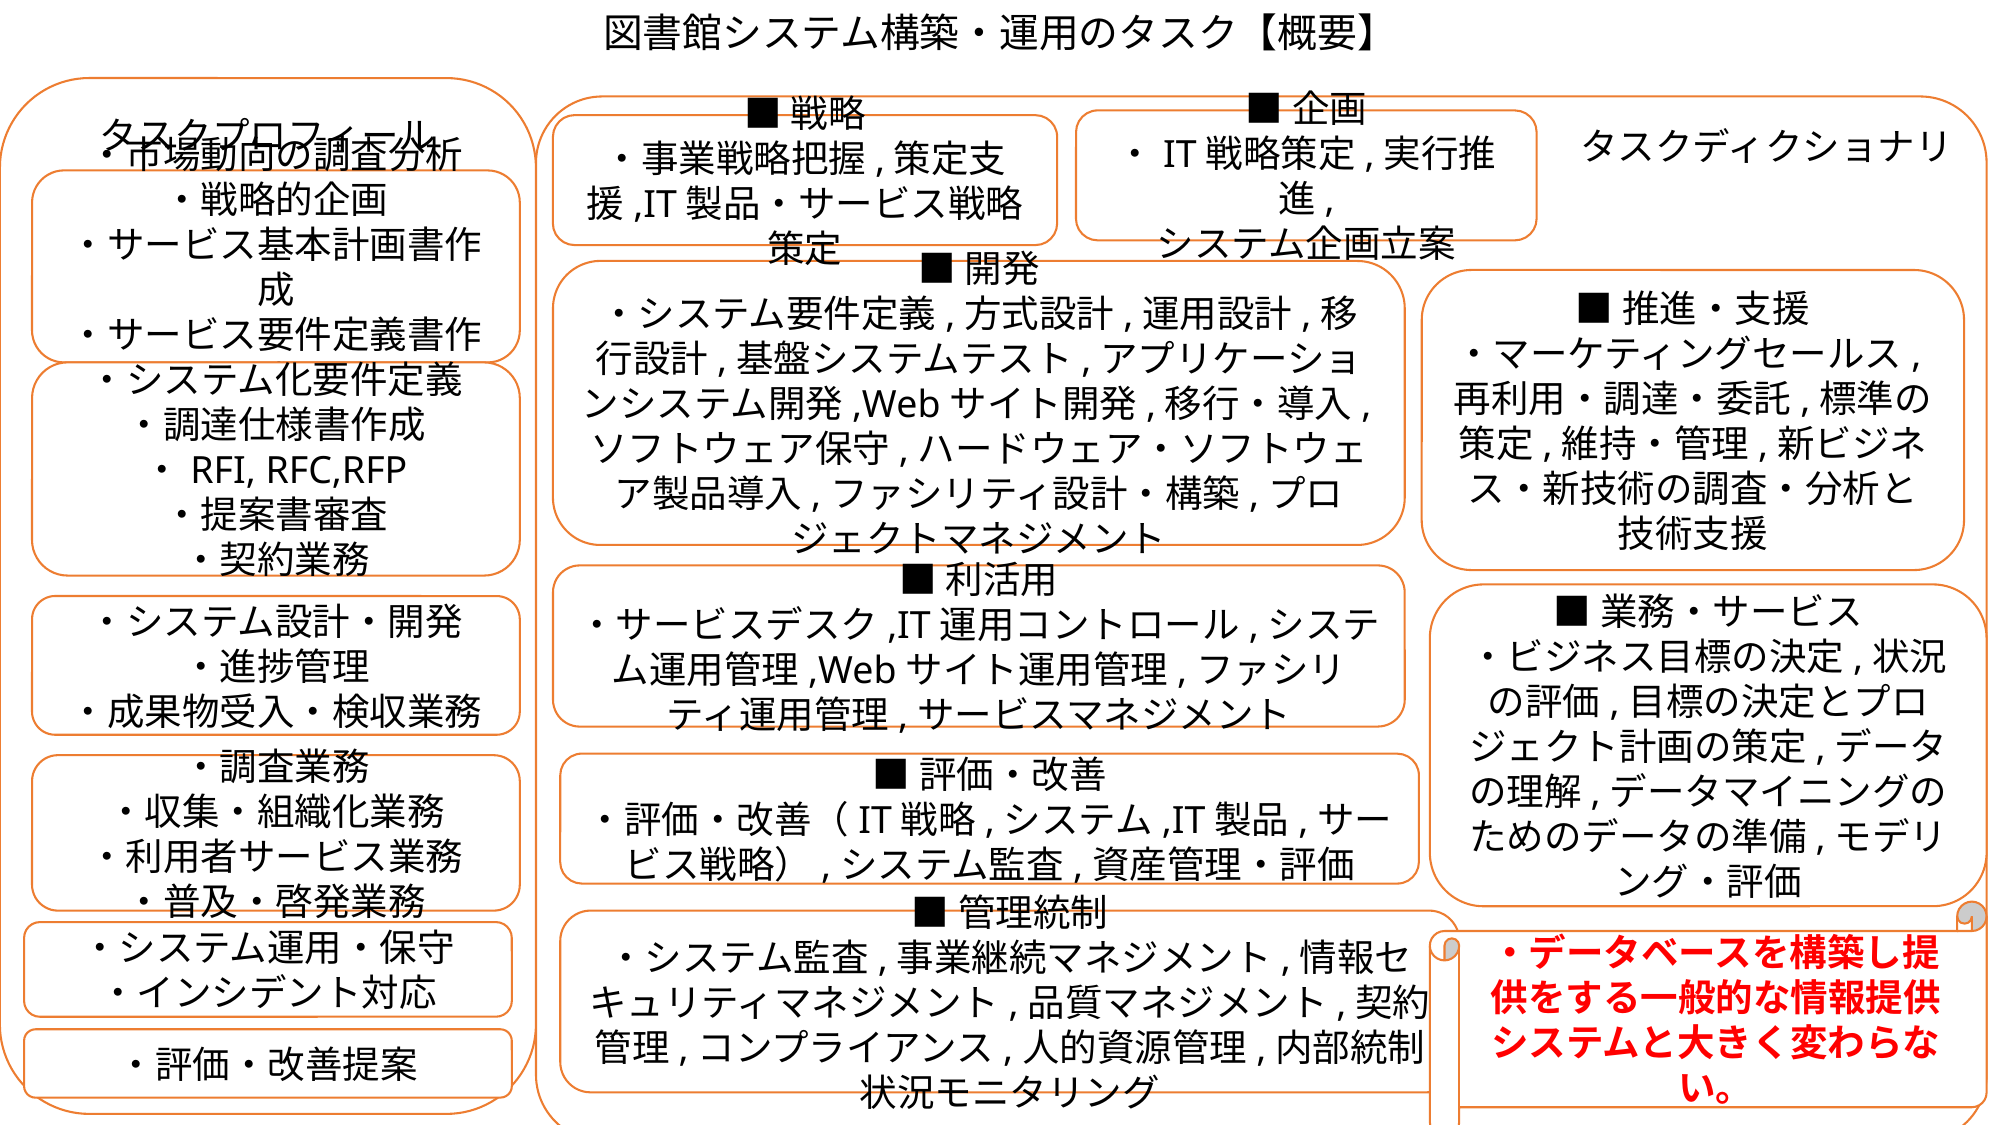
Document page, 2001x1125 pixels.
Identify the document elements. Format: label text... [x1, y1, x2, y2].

text_box ■業務・サービス ・ビジネス目標の決定,状況の評価,目標の決定とプロジェクト計画の策定,データの理解,データマイニングのためのデータの準備,モデリング・評価 [1428, 583, 1988, 908]
text_box ・調査業務 ・収集・組織化業務 ・利用者サービス業務 ・普及・啓発業務 [30, 754, 521, 912]
text_box タスクプロフィール [0, 76, 537, 1086]
text_box タスクディクショナリ [534, 95, 1988, 1125]
text_box ・システム運用・保守 ・インシデント対応 [23, 921, 513, 1018]
text_box ■評価・改善 ・評価・改善（IT戦略,システム,IT製品,サービス戦略）,システム監査,資産管理・評価 [559, 752, 1420, 885]
text_box ■利活用 ・サービスデスク,IT運用コントロール,システム運用管理,Webサイト運用管理,ファシリティ運用管理,サービスマネジメント [551, 564, 1406, 728]
title 図書館システム構築・運用のタスク【概要】 [13, 5, 1987, 64]
text_box ・評価・改善提案 [23, 1028, 513, 1099]
text_box ・システム化要件定義 ・調達仕様書作成 ・RFI, RFC,RFP ・提案書審査 ・契約業務 [30, 361, 521, 577]
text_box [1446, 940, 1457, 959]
text_box ■戦略 ・事業戦略把握,策定支援,IT製品・サービス戦略策定 [551, 114, 1059, 247]
text_box ■管理統制 ・システム監査,事業継続マネジメント,情報セキュリティマネジメント,品質マネジメント,契約管理,コンプライアンス,人的資源管理,内部統制状況モニタリング [559, 909, 1459, 1094]
text_box ■推進・支援 ・マーケティングセールス,再利用・調達・委託,標準の策定,維持・管理,新ビジネス・新技術の調査・分析と技術支援 [1420, 268, 1966, 572]
text_box ■開発 ・システム要件定義,方式設計,運用設計,移行設計,基盤システムテスト,アプリケーションシステム開発,Webサイト開発,移行・導入,ソフトウェア保守,ハードウェア・ソフトウェア製品導入,ファシリティ設計・構築,プロジェクトマネジメント [551, 259, 1406, 546]
text_box 源氏物語 絵巻 隆能源氏 [1959, 903, 1985, 929]
text_box ■企画 ・IT戦略策定,実行推進, システム企画立案 [1074, 109, 1538, 242]
text_box ・データベースを構築し提供をする一般的な情報提供システムと大きく変わらない。 [1428, 900, 1988, 1125]
text_box タスクプロフィール [38, 1099, 498, 1115]
text_box ・市場動向の調査分析 ・戦略的企画 ・サービス基本計画書作成 ・サービス要件定義書作成 [30, 169, 521, 363]
text_box ・システム設計・開発 ・進捗管理 ・成果物受入・検収業務 [30, 594, 521, 736]
